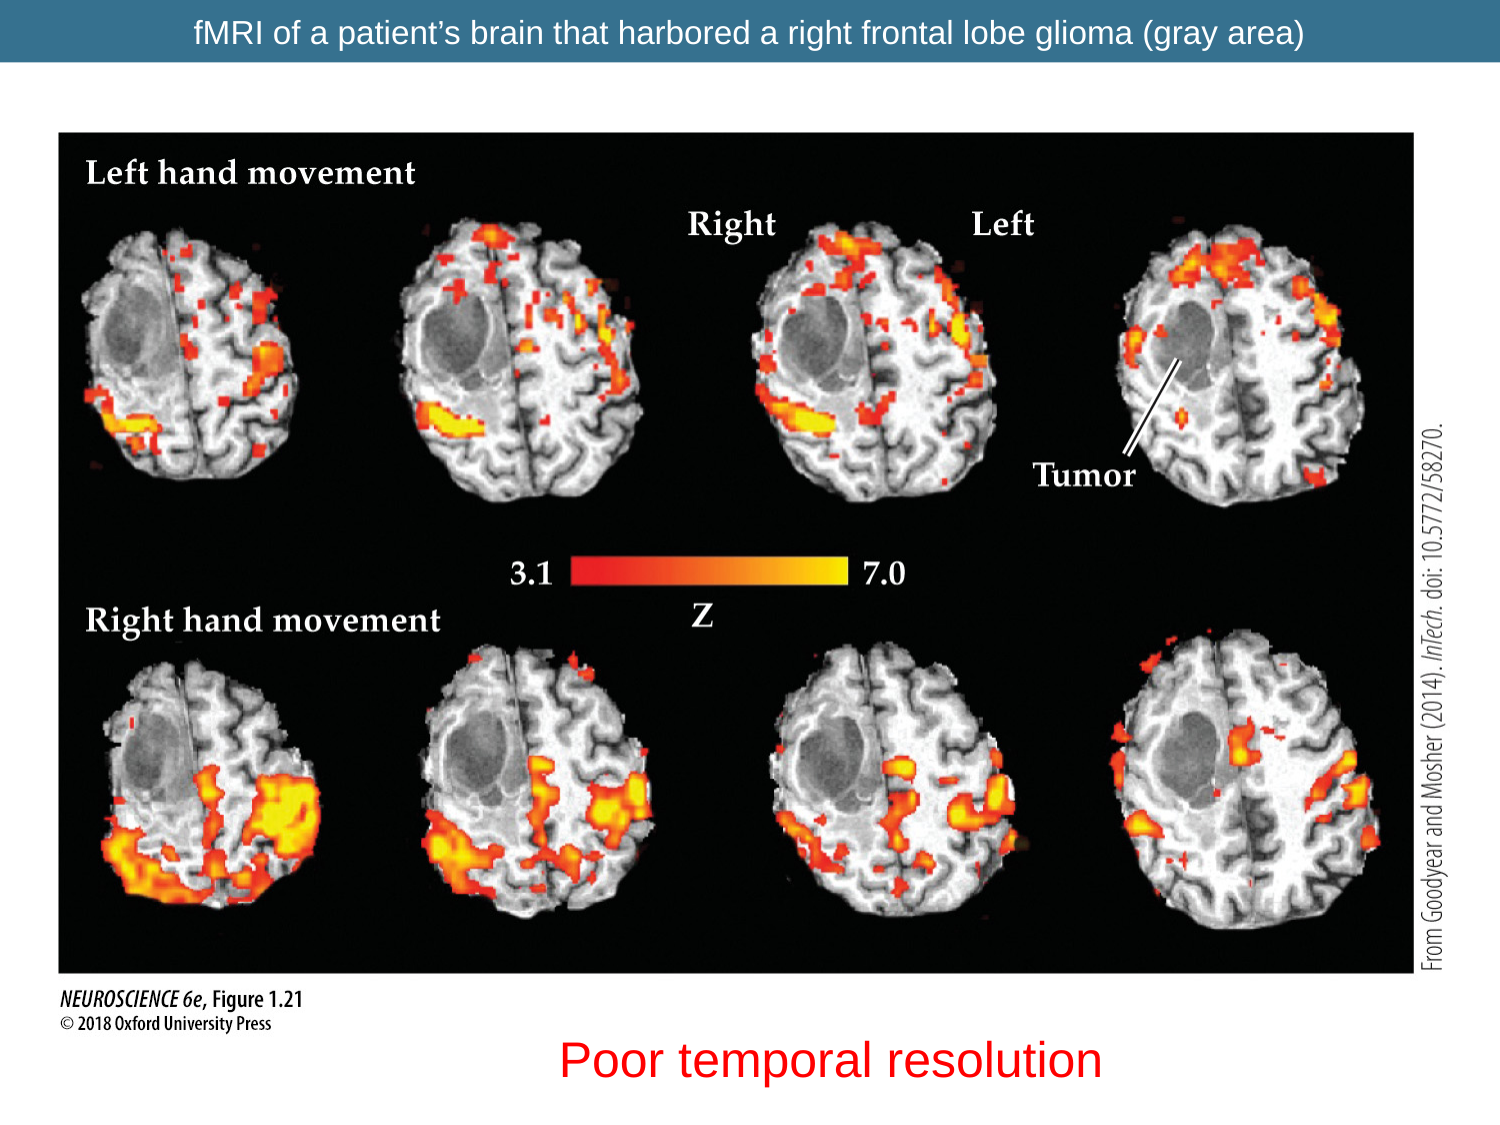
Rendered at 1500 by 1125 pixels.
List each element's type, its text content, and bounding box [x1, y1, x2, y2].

text_box Poor temporal resolution [544, 1045, 1119, 1096]
picture [49, 124, 1451, 1038]
title fMRI of a patient’s brain that harbored a right frontal lobe glioma (gray area) [0, 0, 1500, 63]
